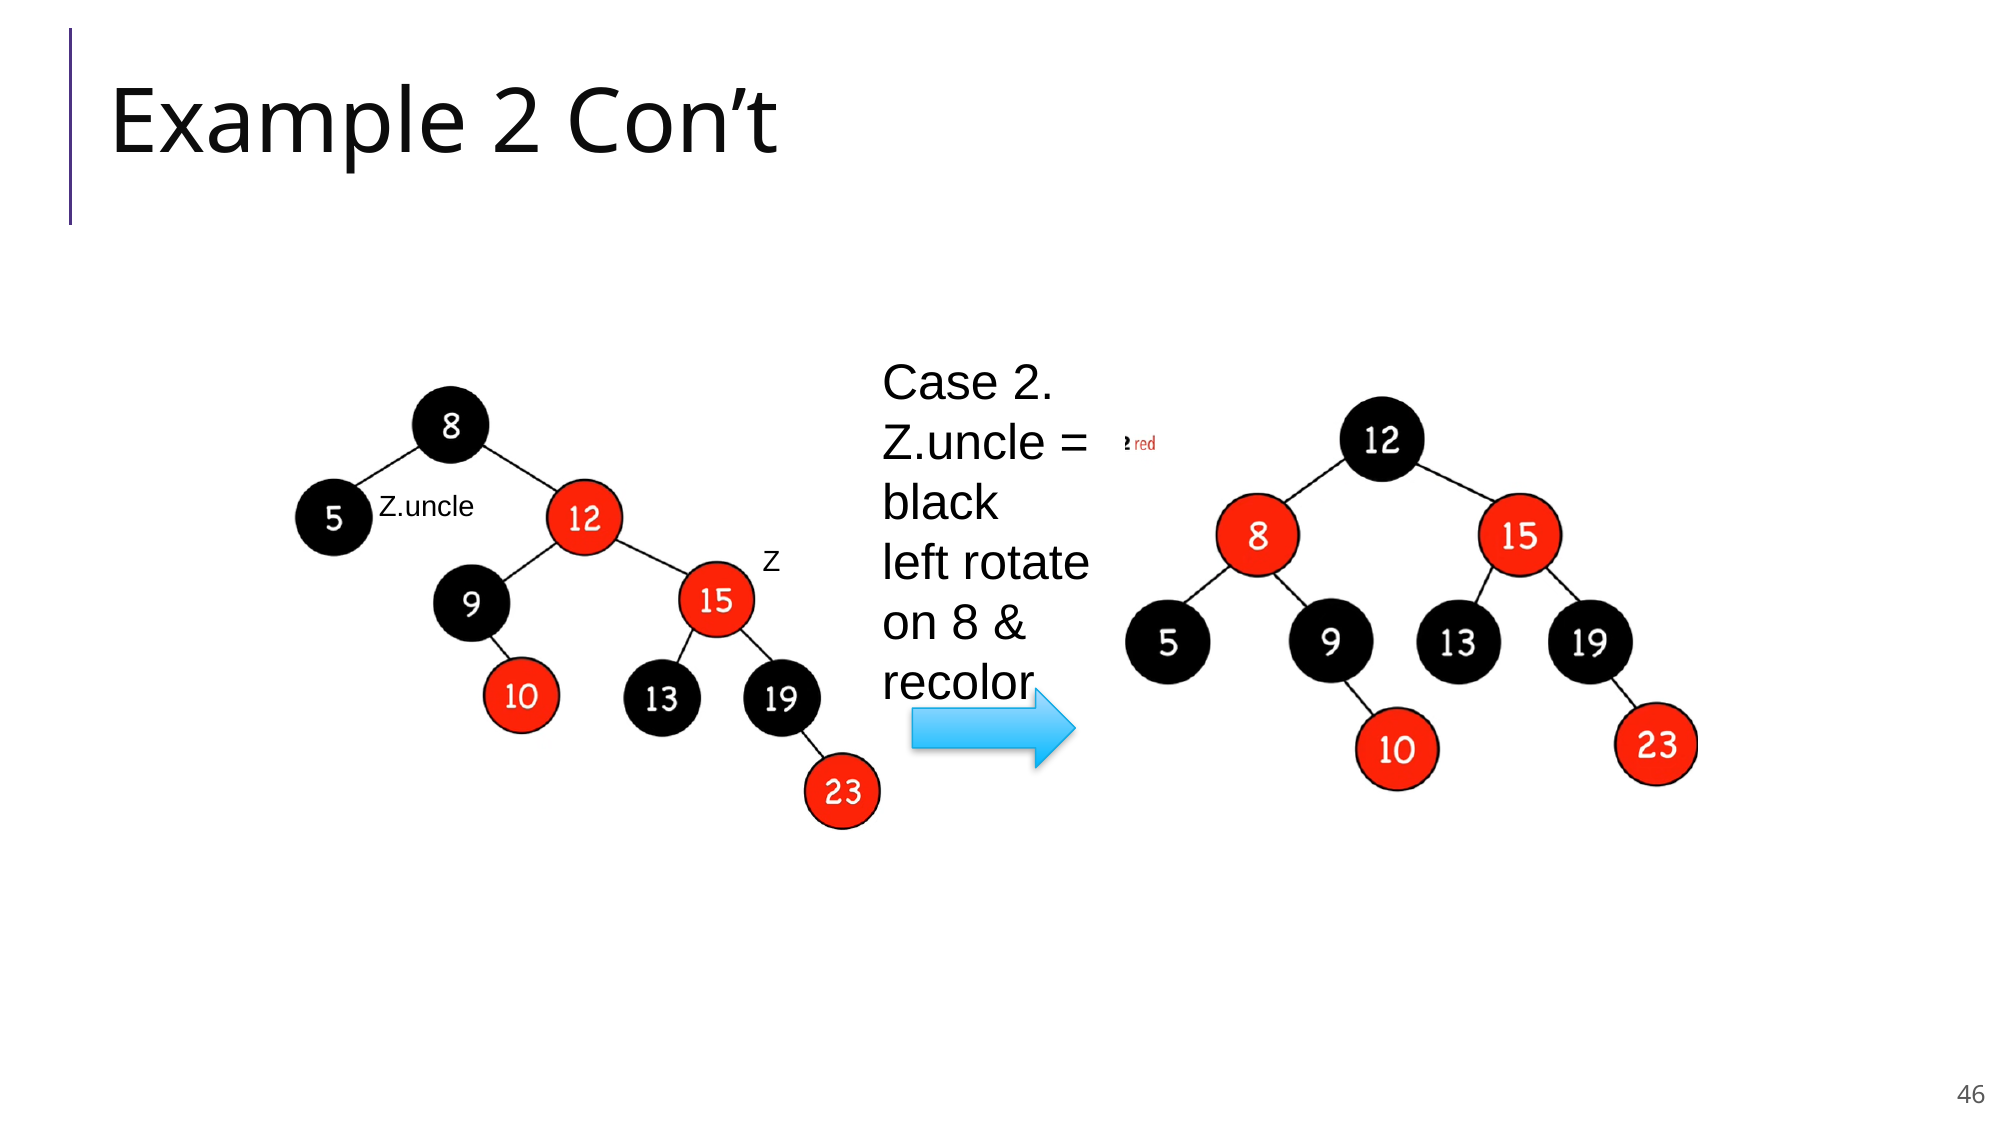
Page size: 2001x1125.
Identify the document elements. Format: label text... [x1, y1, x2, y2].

text_box Case 2. Z.uncle = black left rotate on 8 & recolor [867, 341, 1142, 717]
picture [1124, 396, 1698, 796]
picture [294, 385, 884, 832]
title Example 2 Con’t [94, 43, 1930, 210]
text_box [911, 717, 1076, 769]
